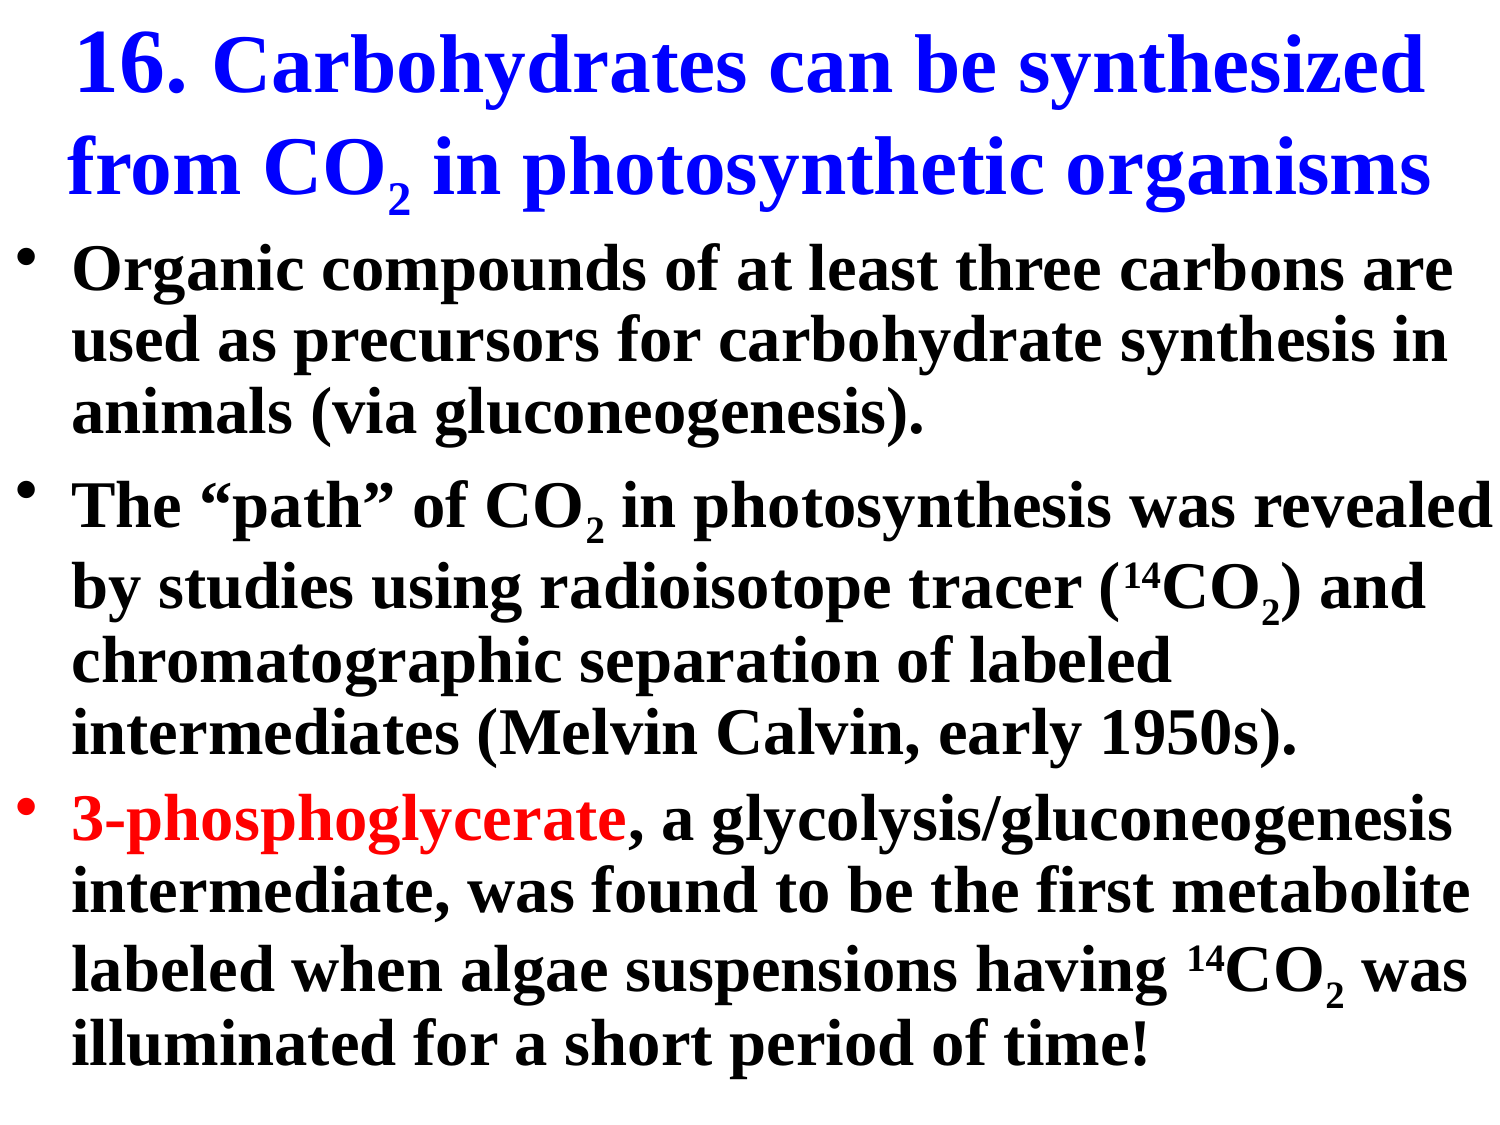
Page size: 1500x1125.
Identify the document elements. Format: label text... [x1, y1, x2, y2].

list Organic compounds of at least three carbons are used as precursors for carbohydrate synthesis in animals (via gluconeogenesis). The “path” of CO2 in photosynthesis was revealed by studies using radioisotope tracer (14CO2) and chromatographic separation of labeled intermediates (Melvin Calvin, early 1950s). 3-phosphoglycerate, a glycolysis/gluconeogenesis intermediate, was found to be the first metabolite labeled when algae suspensions having 14CO2 was illuminated for a short period of time! [0, 224, 1500, 901]
title 16. Carbohydrates can be synthesized from CO2 in photosynthetic organisms [0, 18, 1500, 207]
